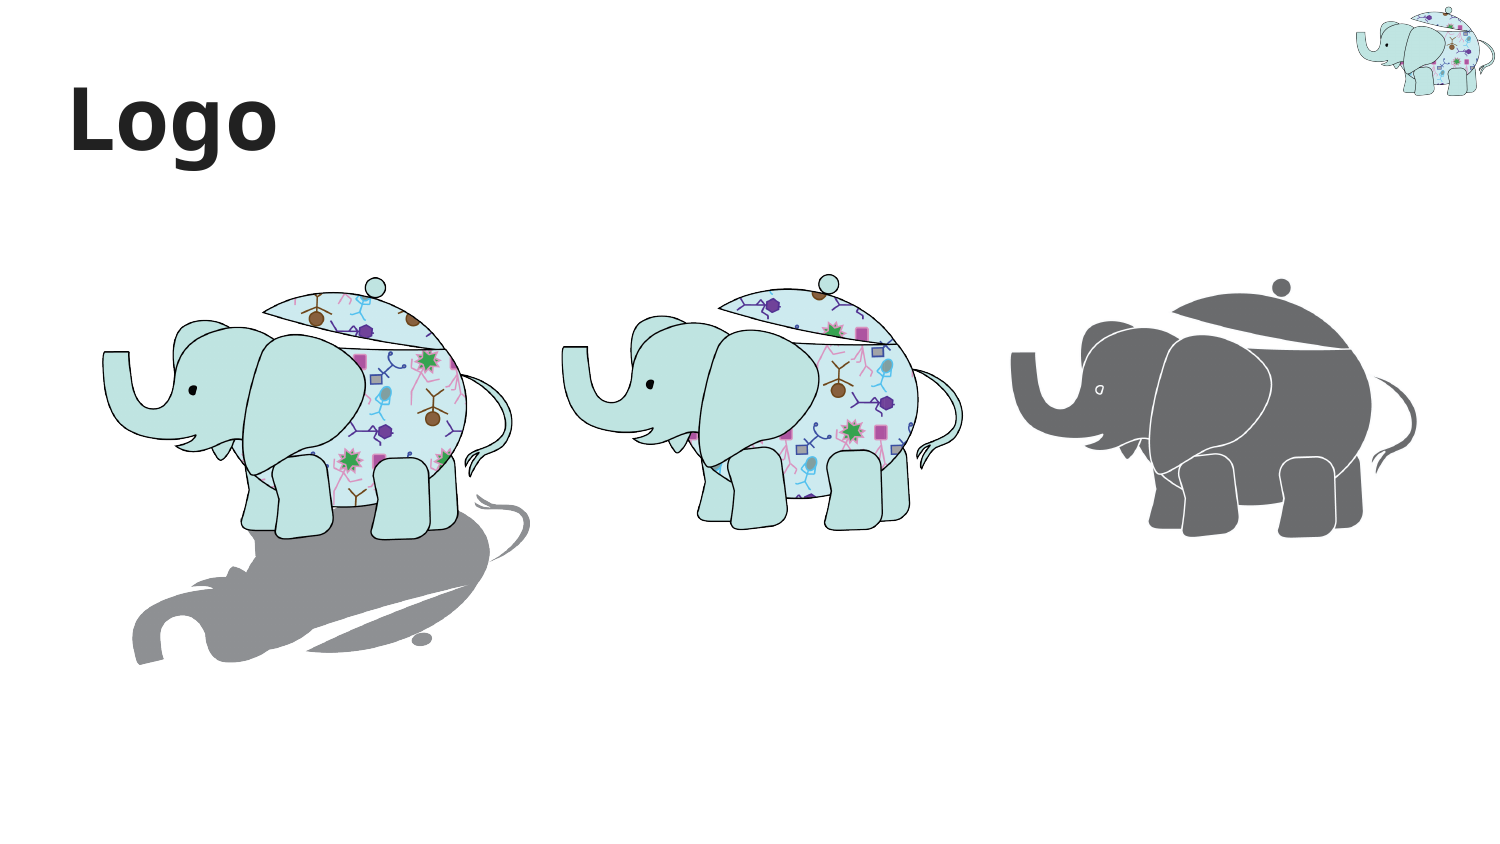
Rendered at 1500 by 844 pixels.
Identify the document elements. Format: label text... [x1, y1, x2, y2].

picture [561, 251, 979, 632]
picture [1009, 277, 1419, 539]
title Logo [51, 48, 1449, 180]
picture [81, 277, 530, 665]
picture [1356, 0, 1500, 131]
